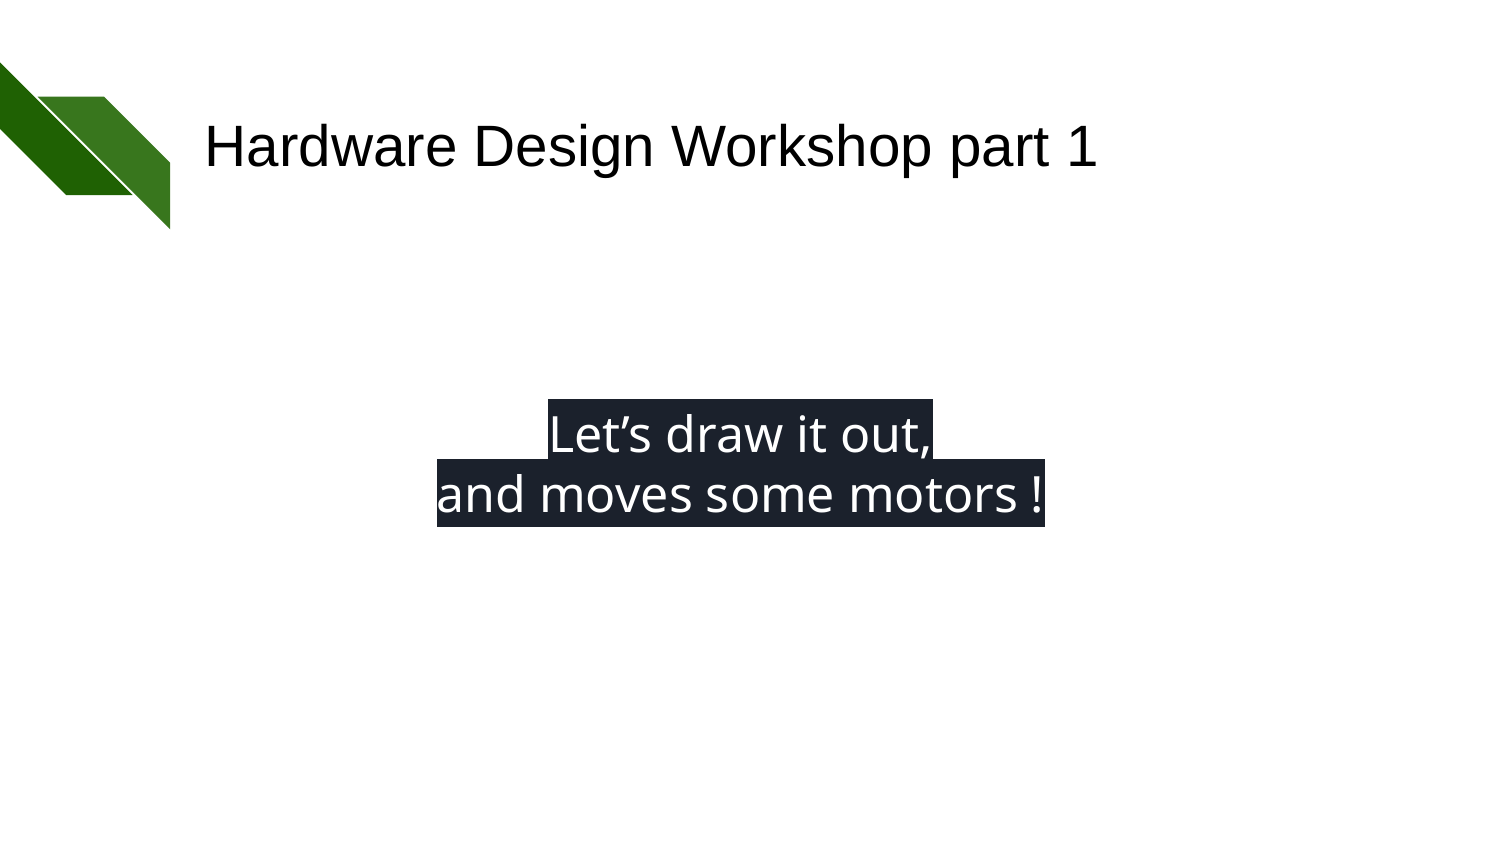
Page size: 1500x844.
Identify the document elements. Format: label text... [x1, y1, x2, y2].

text_box Hardware Design Workshop part 1 [189, 93, 1339, 200]
title Let’s draw it out, and moves some motors ! [163, 387, 1319, 538]
